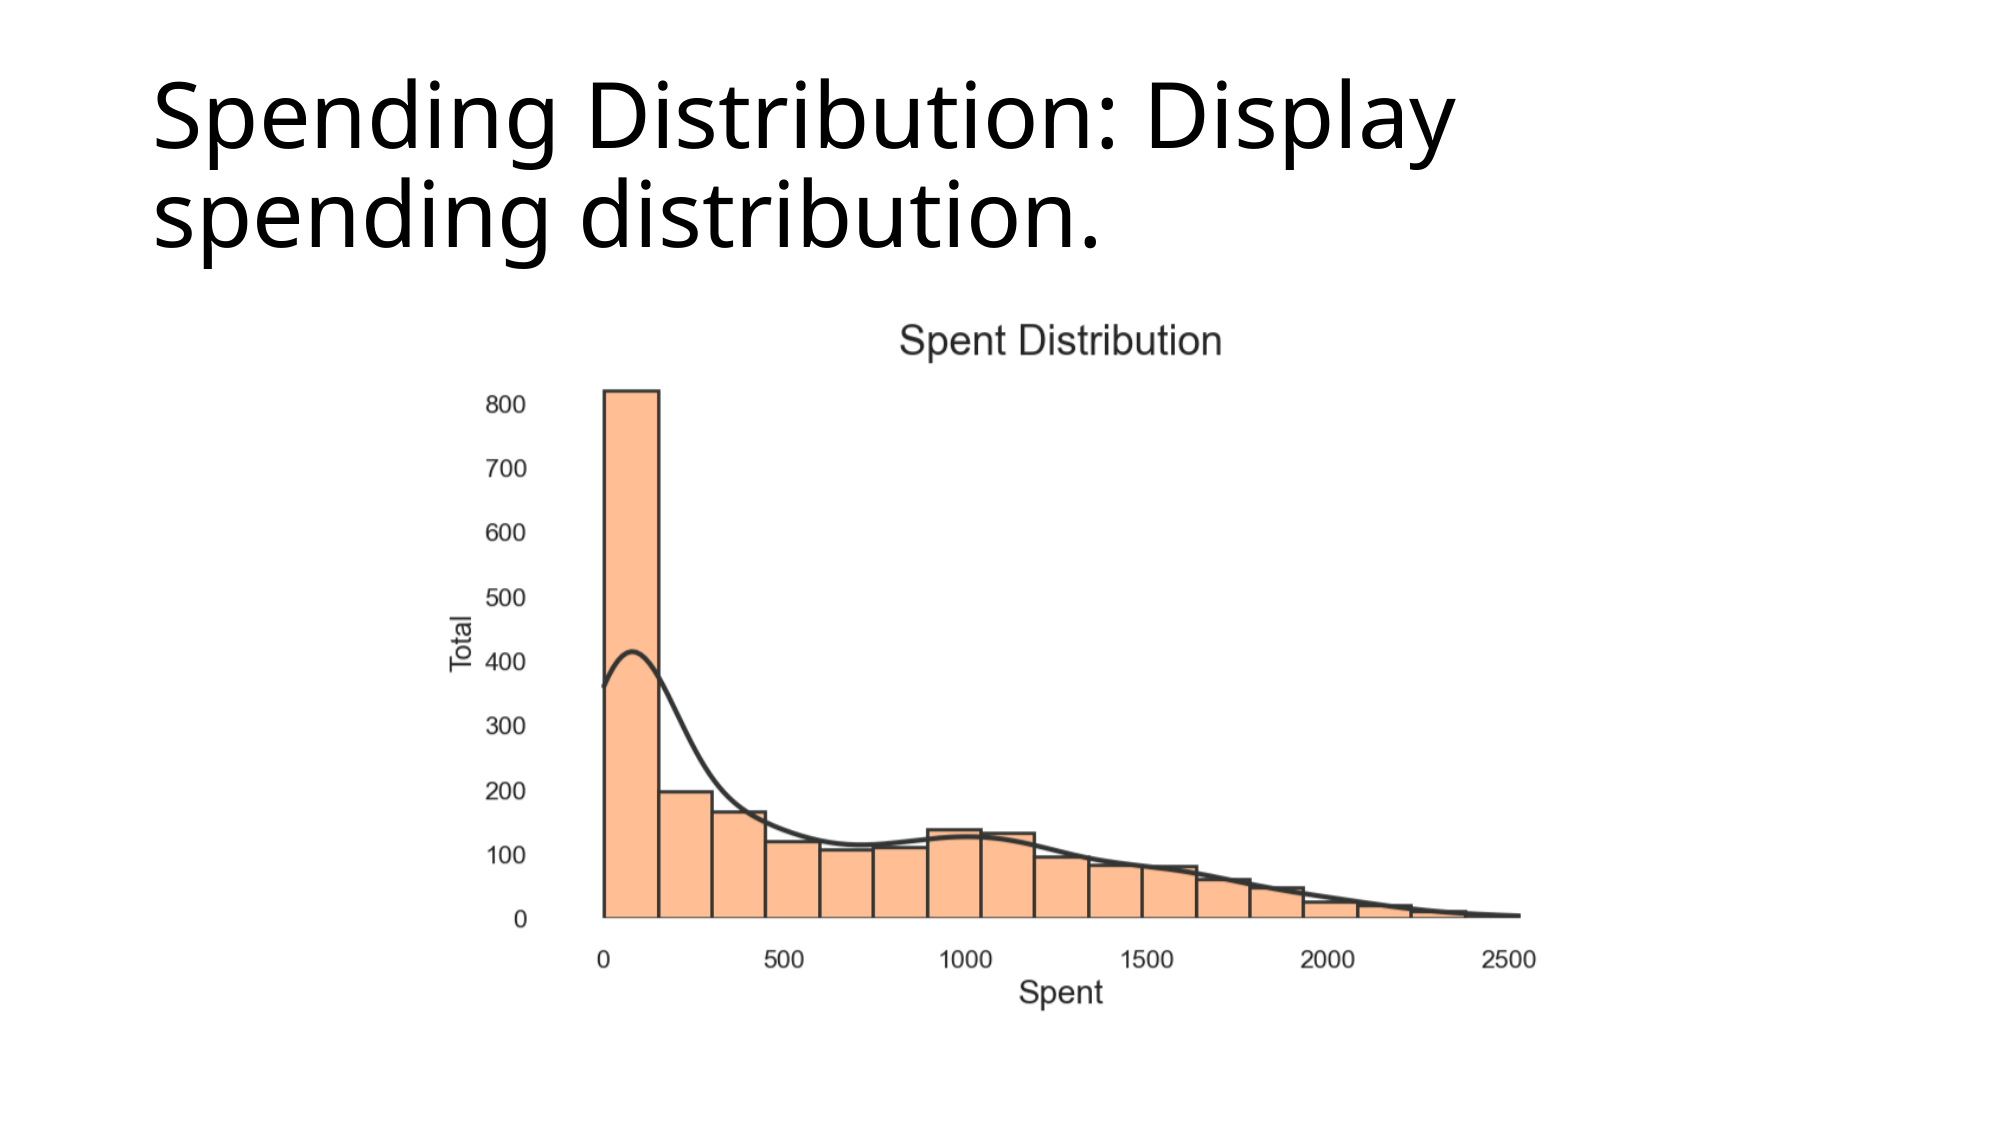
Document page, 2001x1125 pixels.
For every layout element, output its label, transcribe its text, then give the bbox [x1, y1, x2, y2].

title Spending Distribution: Display spending distribution. [137, 59, 1863, 278]
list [432, 299, 1568, 1014]
